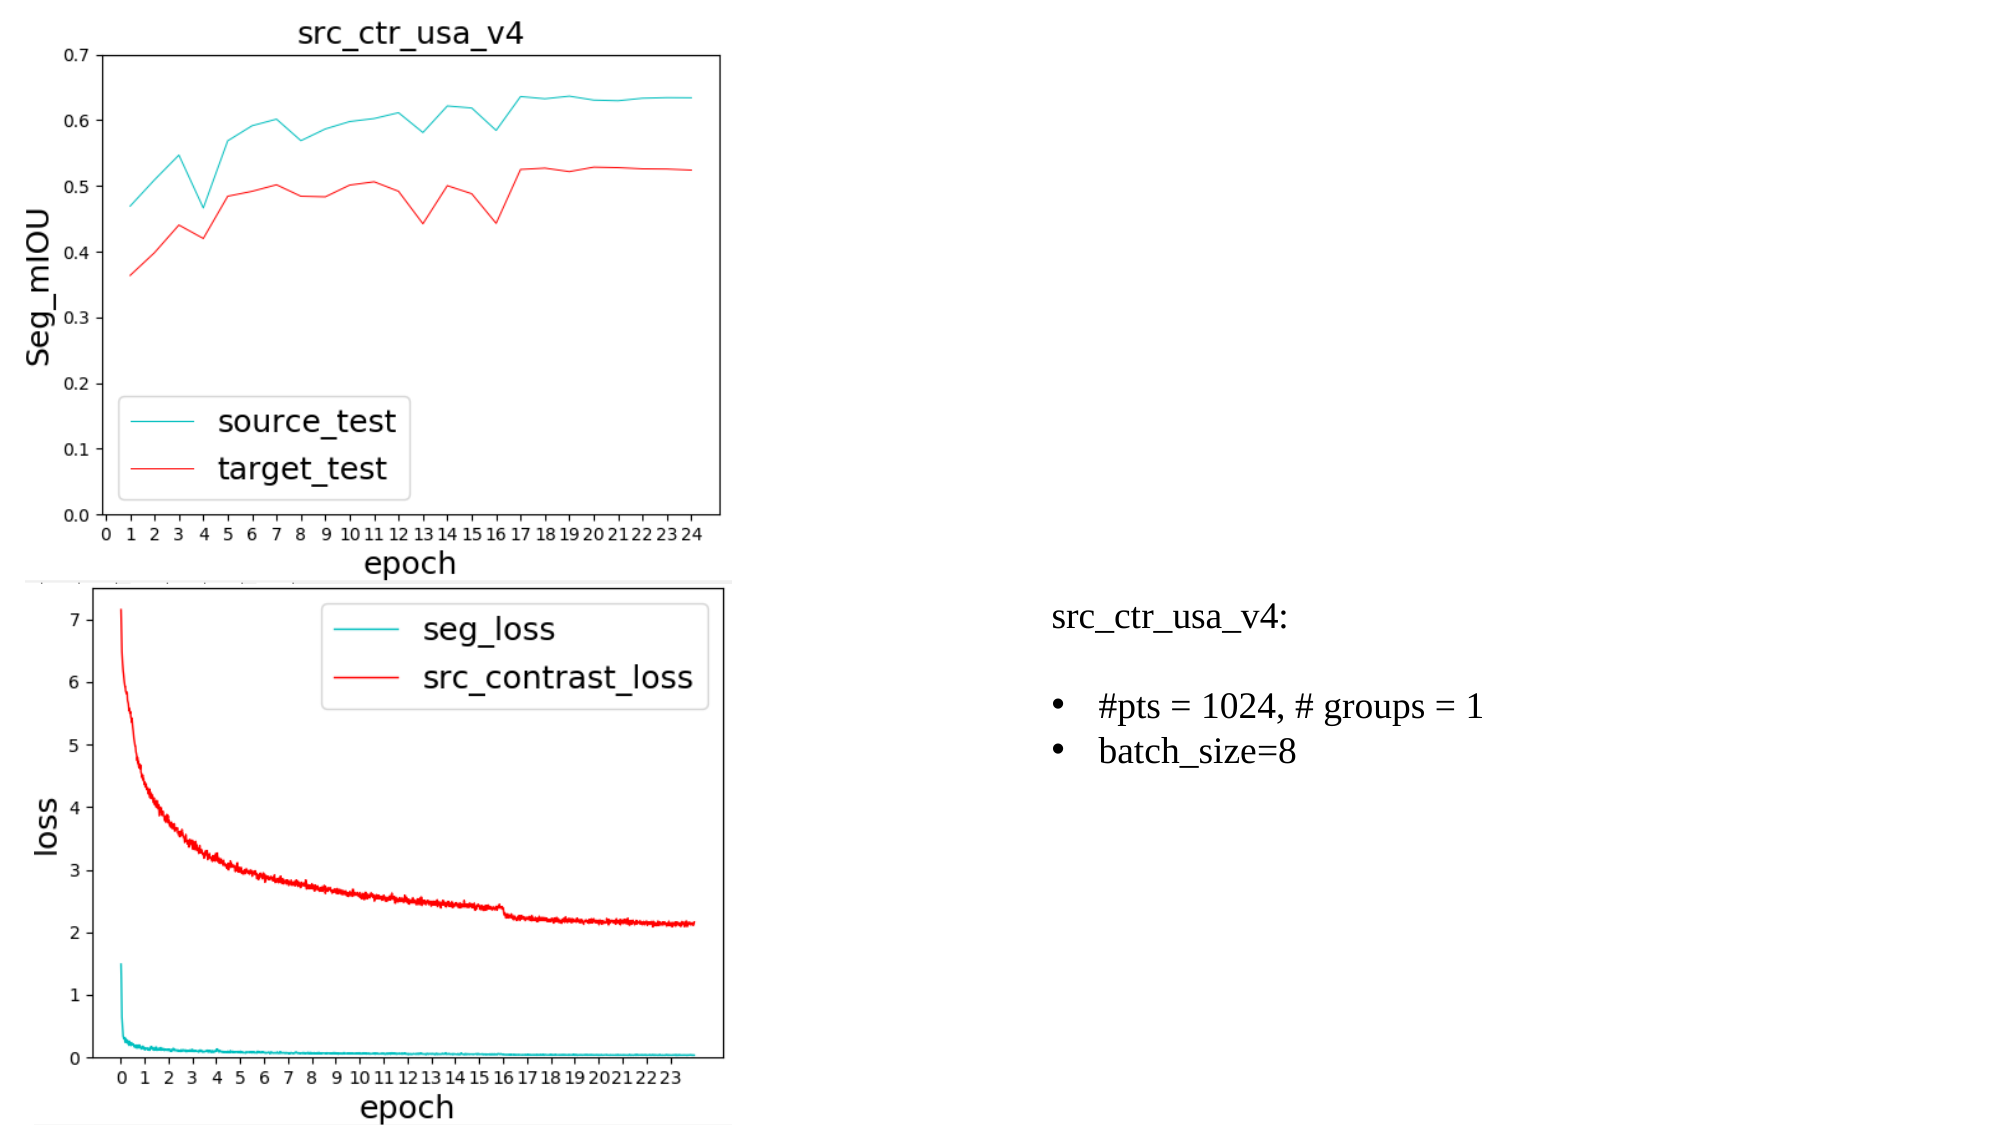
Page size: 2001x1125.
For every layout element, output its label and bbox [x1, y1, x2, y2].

picture [25, 19, 733, 1125]
